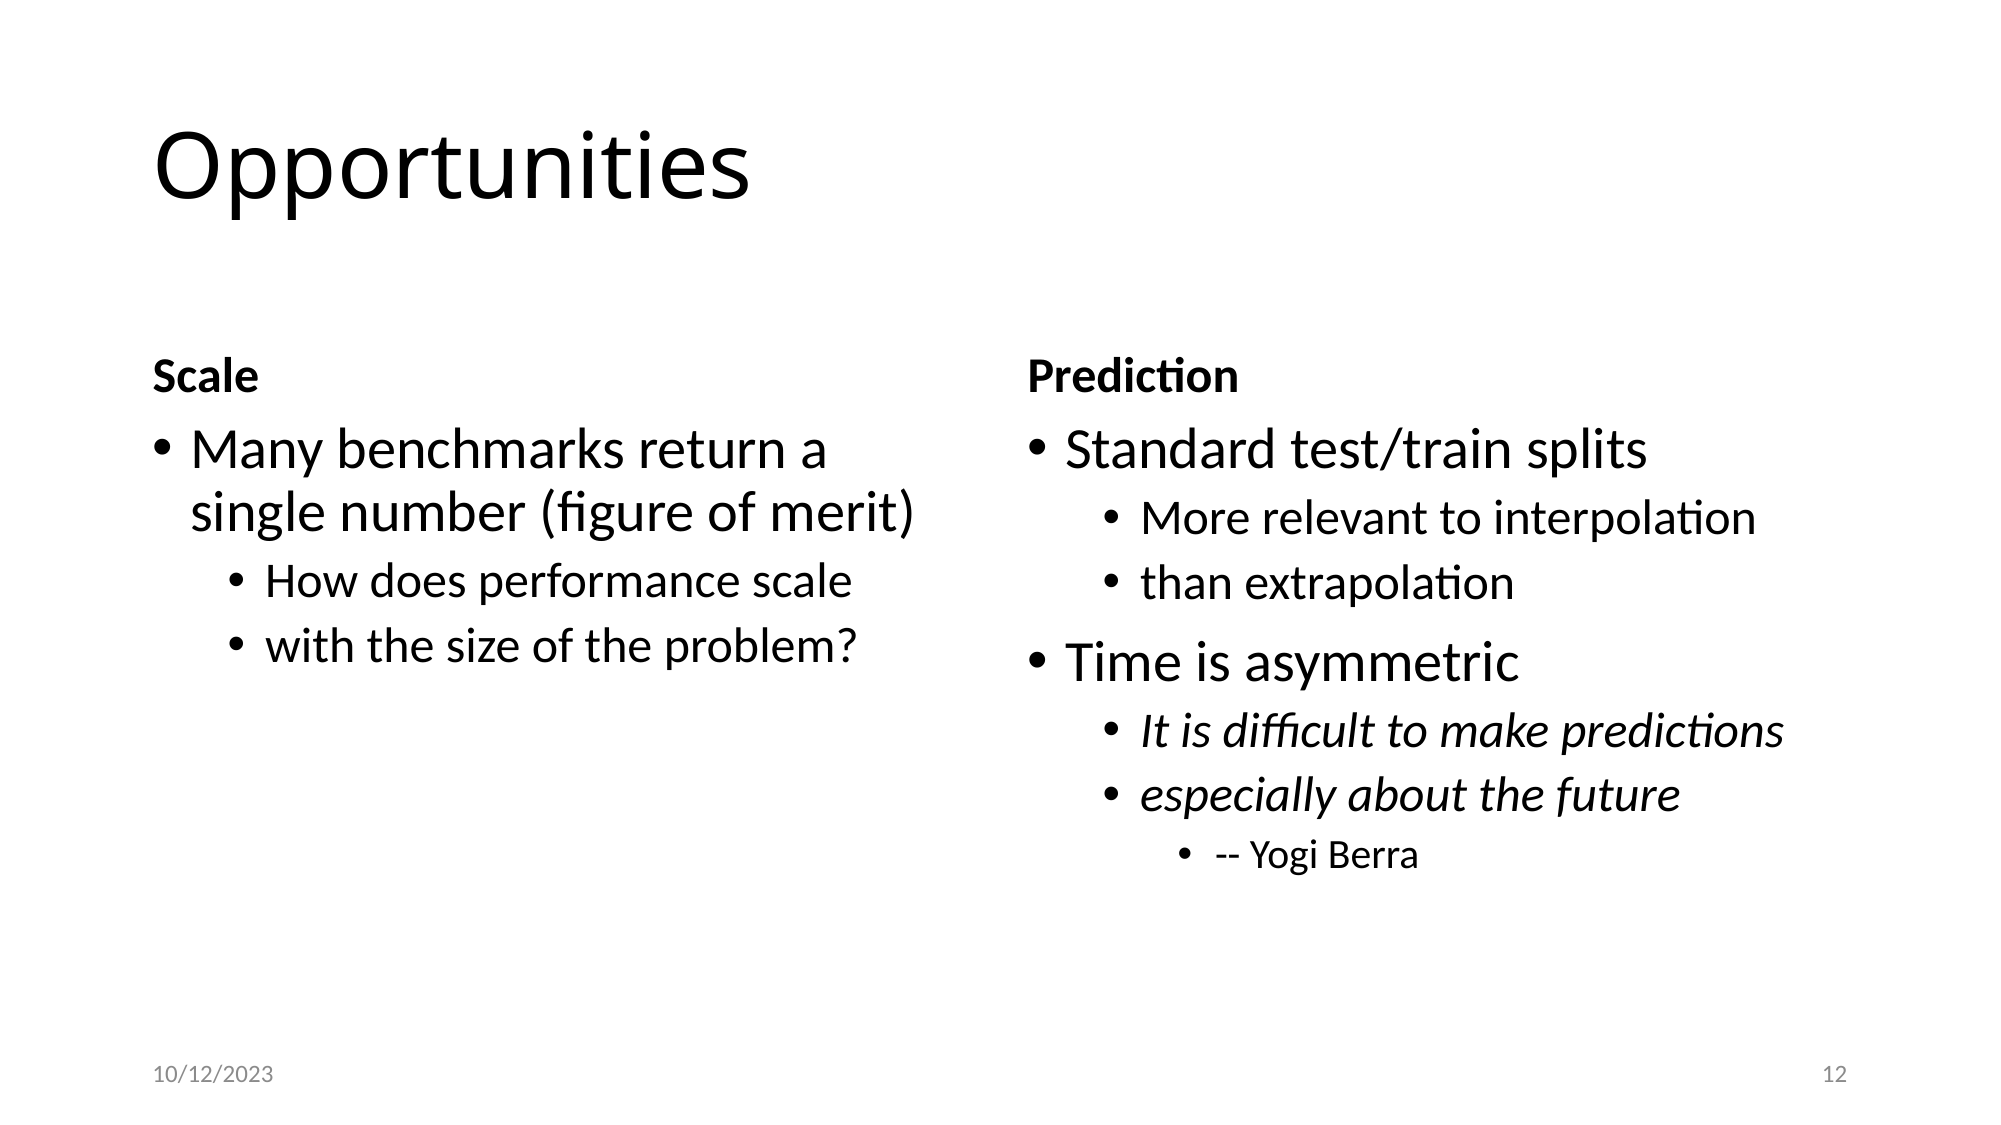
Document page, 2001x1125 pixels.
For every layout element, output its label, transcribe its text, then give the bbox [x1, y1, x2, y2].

list Scale [137, 275, 984, 410]
slide_number 12 [1412, 1042, 1863, 1103]
list Prediction [1012, 275, 1863, 410]
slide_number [137, 1042, 588, 1103]
list Standard test/train splits More relevant to interpolation than extrapolation Time is asymmetric It is difficult to make predictions especially about the future -- Yogi Berra [1012, 410, 1863, 1016]
list Many benchmarks return a single number (figure of merit) How does performance scale with the size of the problem? [137, 410, 984, 1016]
title Opportunities [137, 59, 1863, 278]
